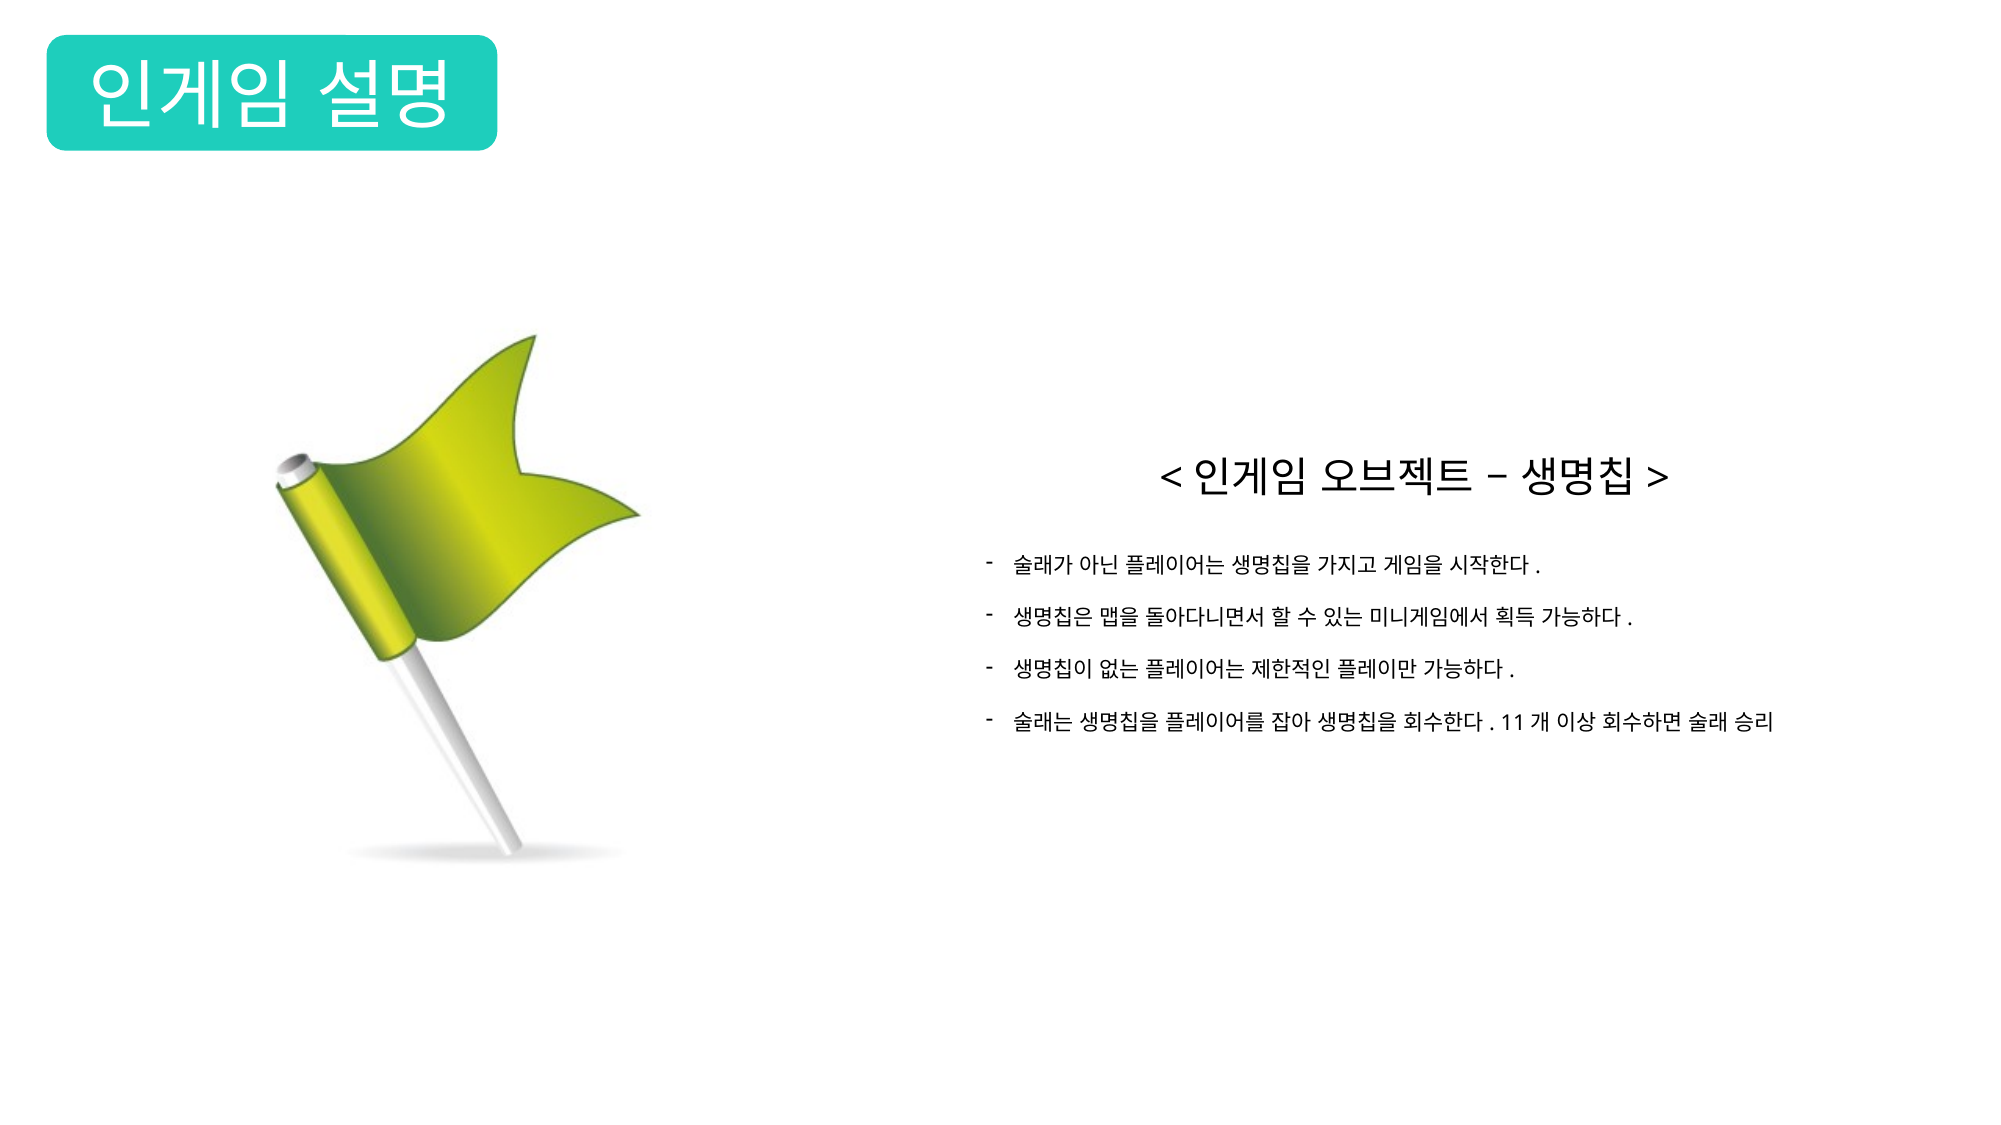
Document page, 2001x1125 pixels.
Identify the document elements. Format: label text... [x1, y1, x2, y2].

text_box 인게임 설명 [45, 33, 499, 152]
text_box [46, 194, 1940, 1011]
picture [201, 304, 733, 912]
